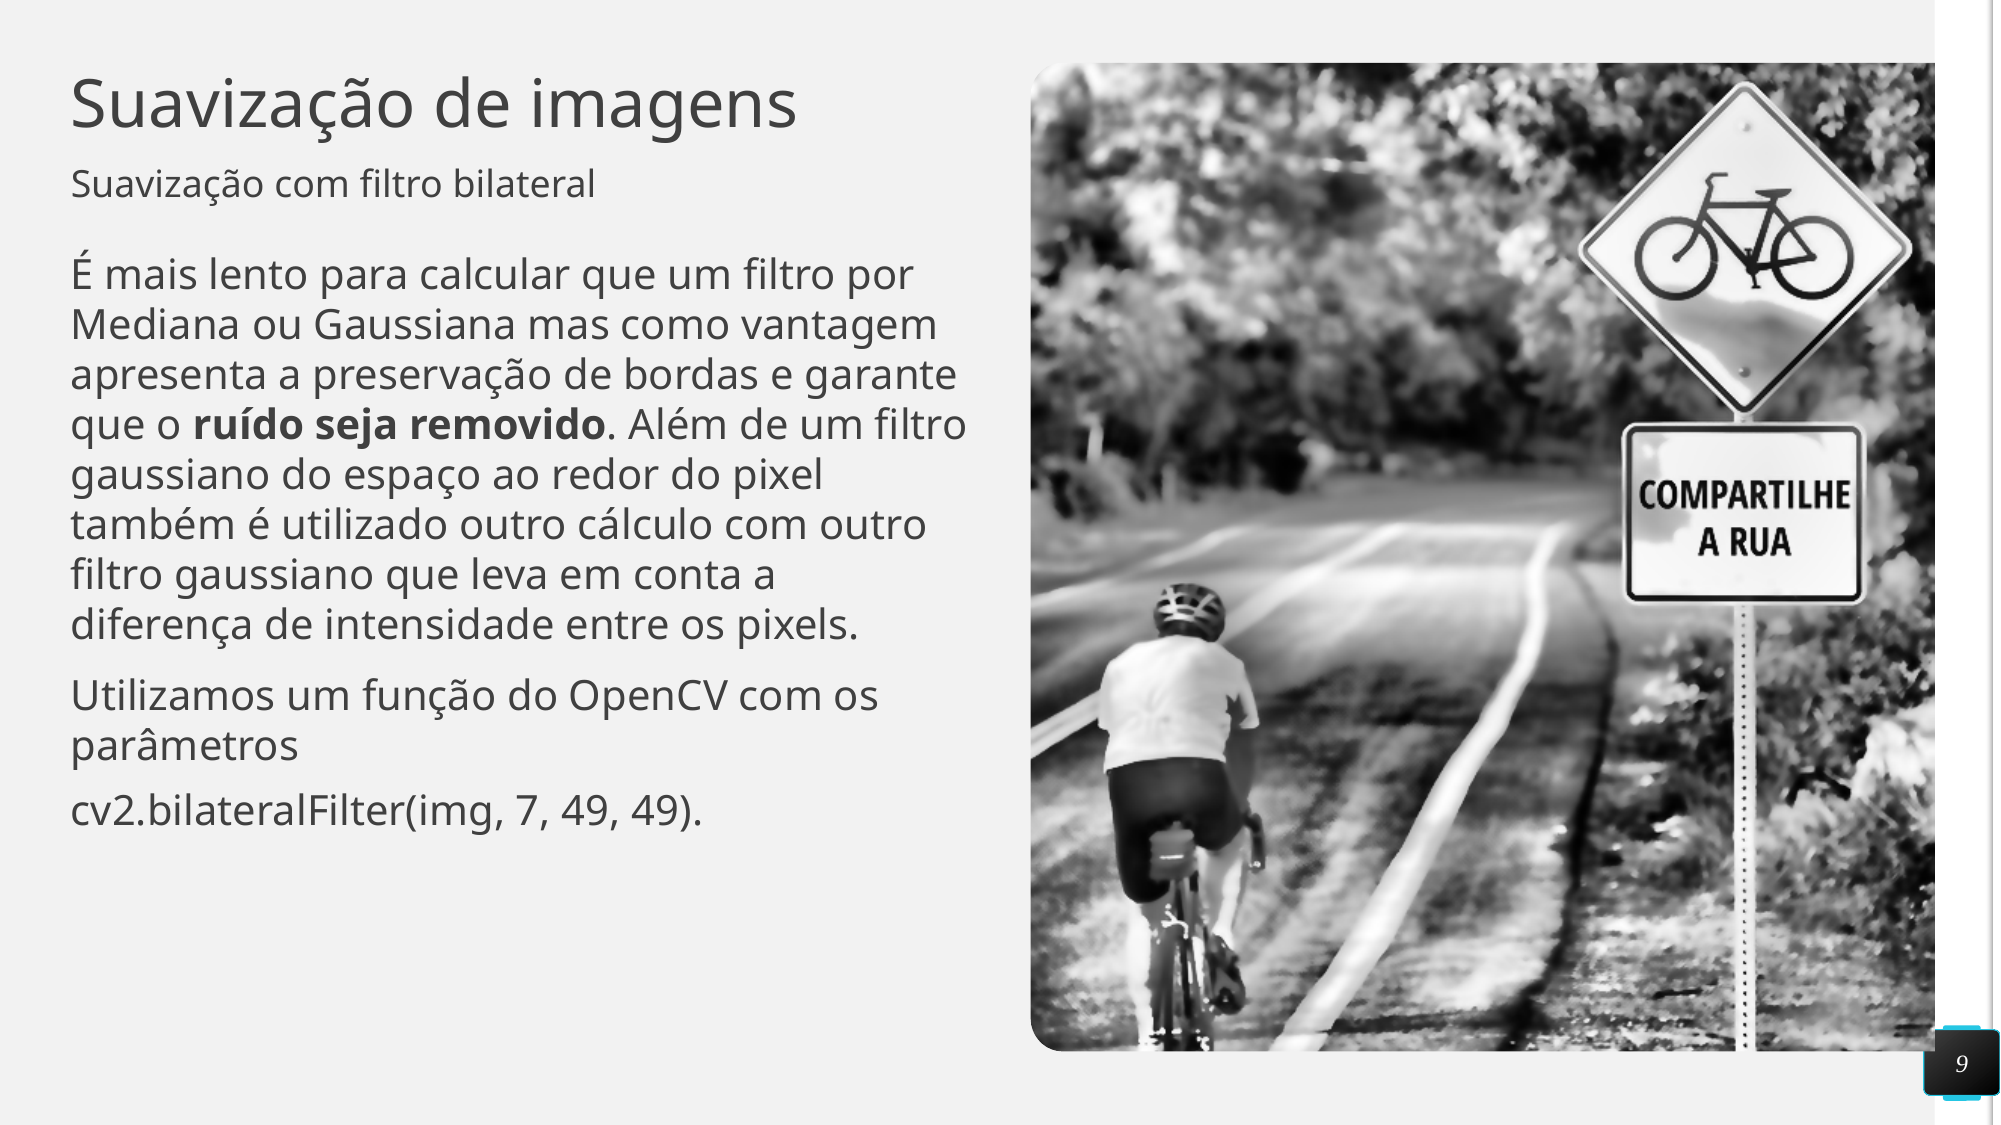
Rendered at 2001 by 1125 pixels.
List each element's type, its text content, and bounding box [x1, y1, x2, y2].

title Suavização de imagens [70, 70, 969, 142]
list É mais lento para calcular que um filtro por Mediana ou Gaussiana mas como vantagem apresenta a preservação de bordas e garante que o ruído seja removido. Além de um filtro gaussiano do espaço ao redor do pixel também é utilizado outro cálculo com outro filtro gaussiano que leva em conta a diferença de intensidade entre os pixels. Utilizamos um função do OpenCV com os parâmetros cv2.bilateralFilter(img, 7, 49, 49). [70, 247, 969, 1016]
list Suavização com filtro bilateral [70, 165, 969, 225]
picture [1030, 62, 1935, 1052]
slide_number 9 [1923, 1029, 2000, 1096]
